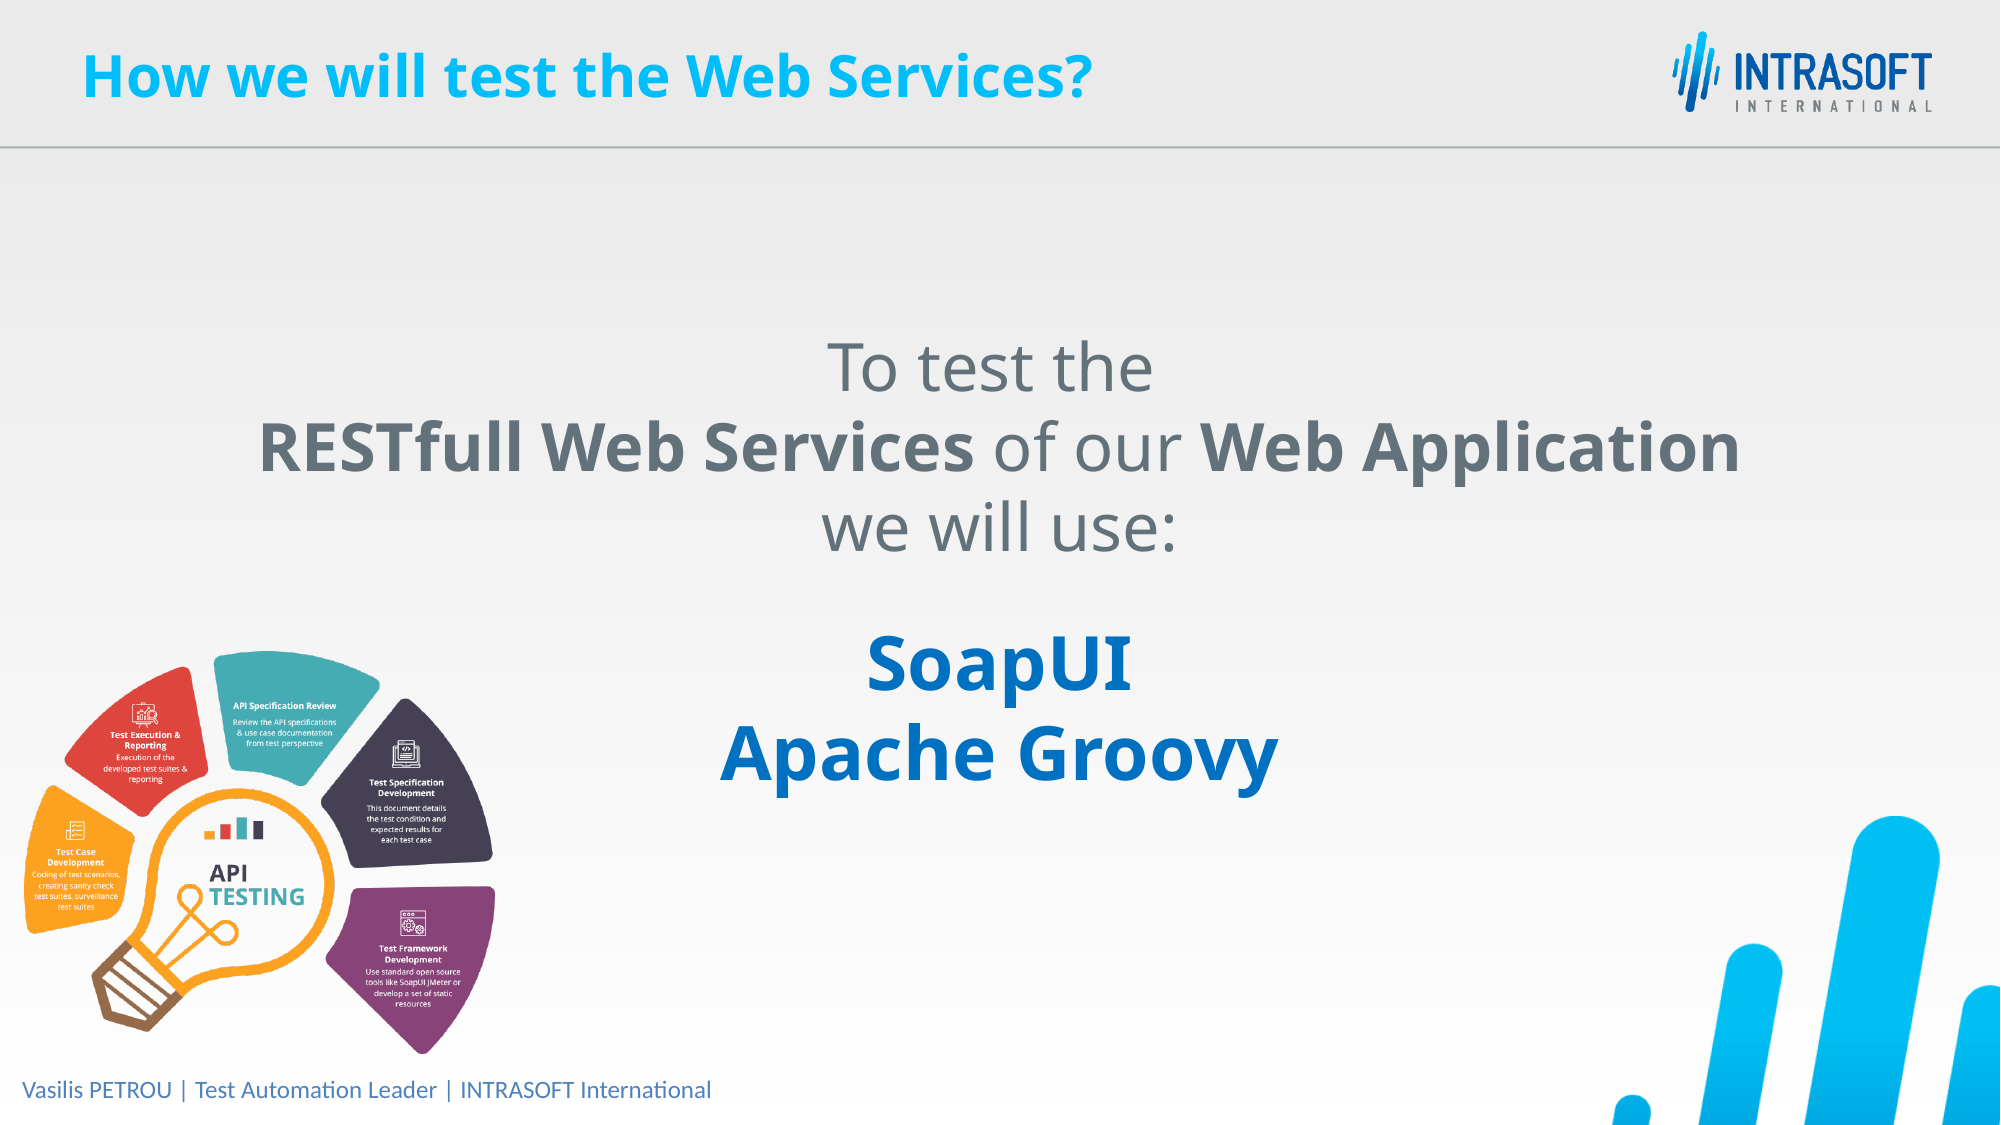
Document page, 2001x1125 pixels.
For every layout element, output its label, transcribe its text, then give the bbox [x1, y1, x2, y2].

text_box Vasilis PETROU | Test Automation Leader | INTRASOFT International [7, 1058, 750, 1119]
picture [1587, 816, 1887, 1125]
picture [1894, 816, 2000, 1125]
text_box To test the RESTfull Web Services of our Web Application we will use: SoapUI Apache Groovy [115, 317, 1885, 803]
picture [1651, 24, 1953, 120]
text_box How we will test the Web Services? [66, 0, 1627, 149]
picture [24, 651, 495, 1054]
